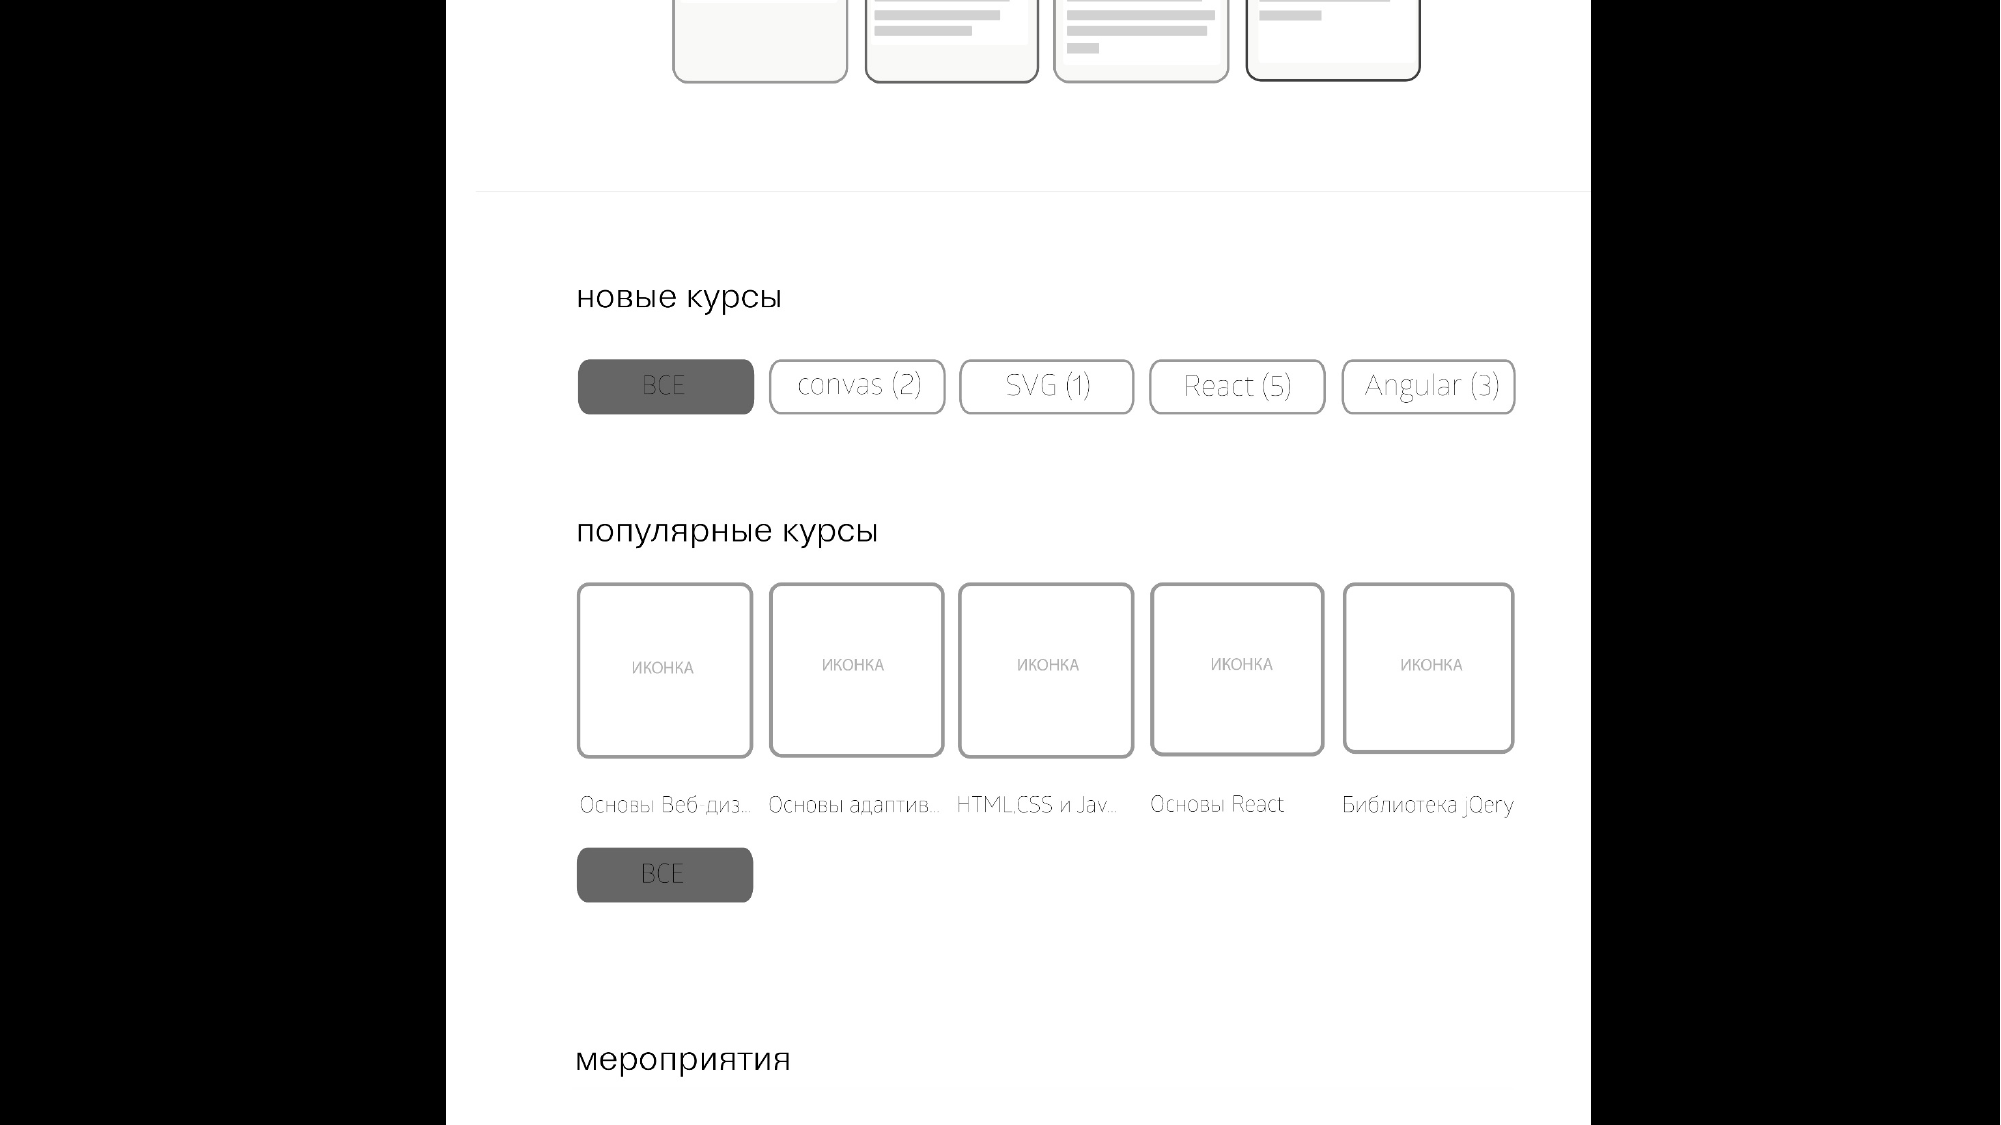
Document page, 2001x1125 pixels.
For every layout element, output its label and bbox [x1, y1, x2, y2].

picture [446, 0, 1591, 1125]
